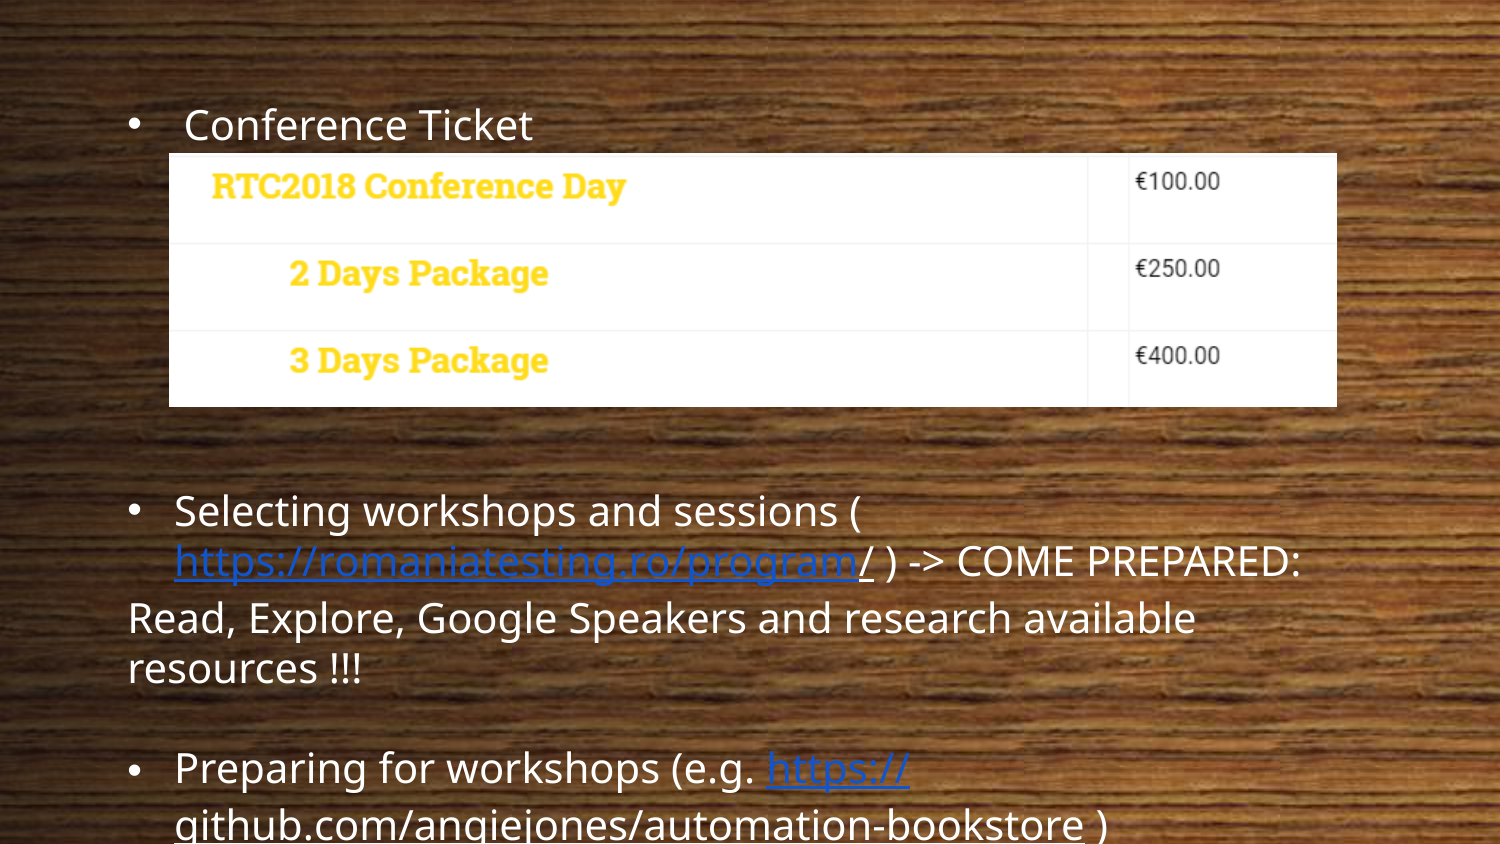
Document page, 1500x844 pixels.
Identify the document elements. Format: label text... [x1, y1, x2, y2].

text_box Selecting workshops and sessions (https://romaniatesting.ro/program/ ) -> COME PREPARED: Read, Explore, Google Speakers and research available resources !!! Preparing for workshops (e.g. https://github.com/angiejones/automation-bookstore ) [112, 476, 1425, 844]
picture [0, 0, 1500, 844]
text_box Conference Ticket [112, 90, 1223, 456]
